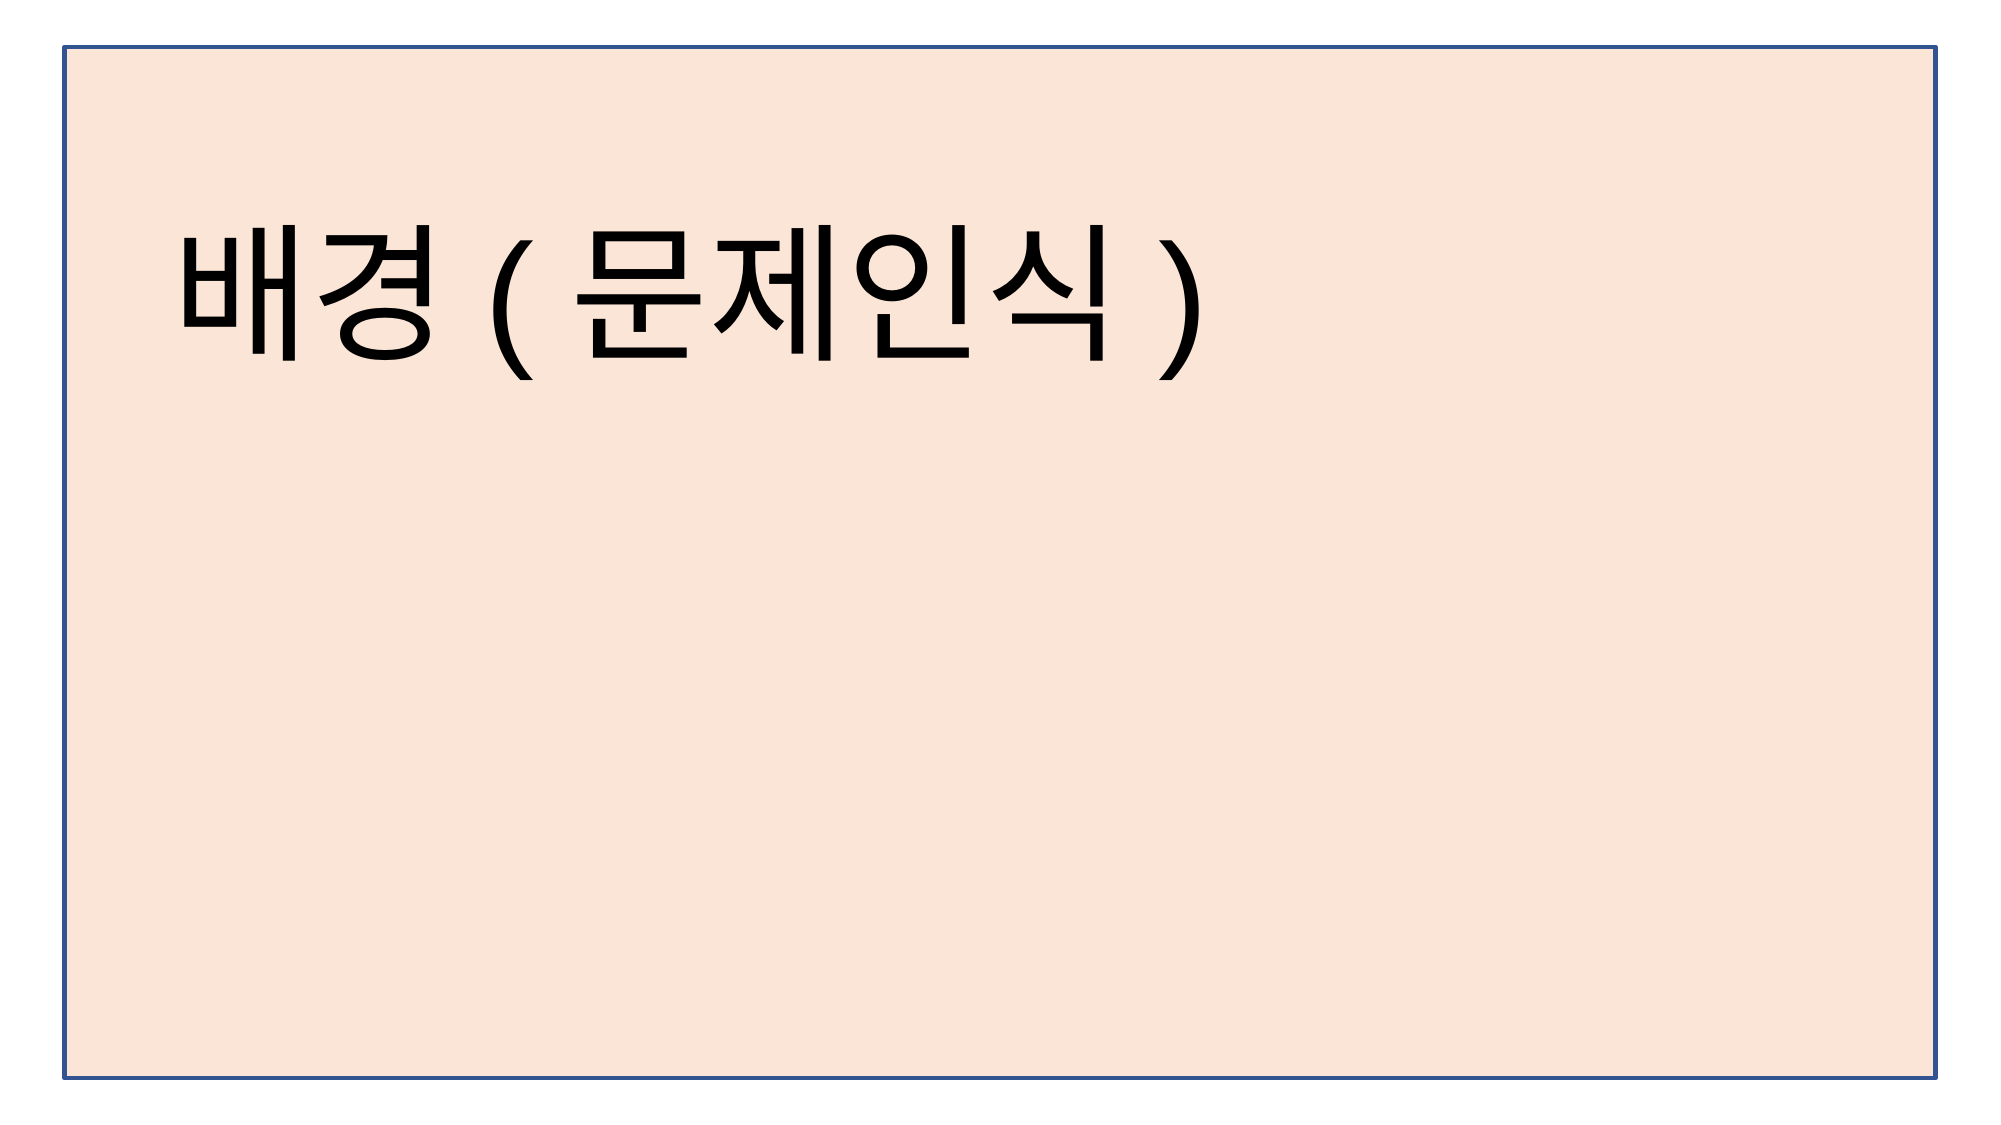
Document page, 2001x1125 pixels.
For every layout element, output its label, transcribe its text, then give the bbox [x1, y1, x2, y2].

text_box 배경(문제인식) [157, 192, 1643, 387]
text_box [62, 45, 1938, 1080]
